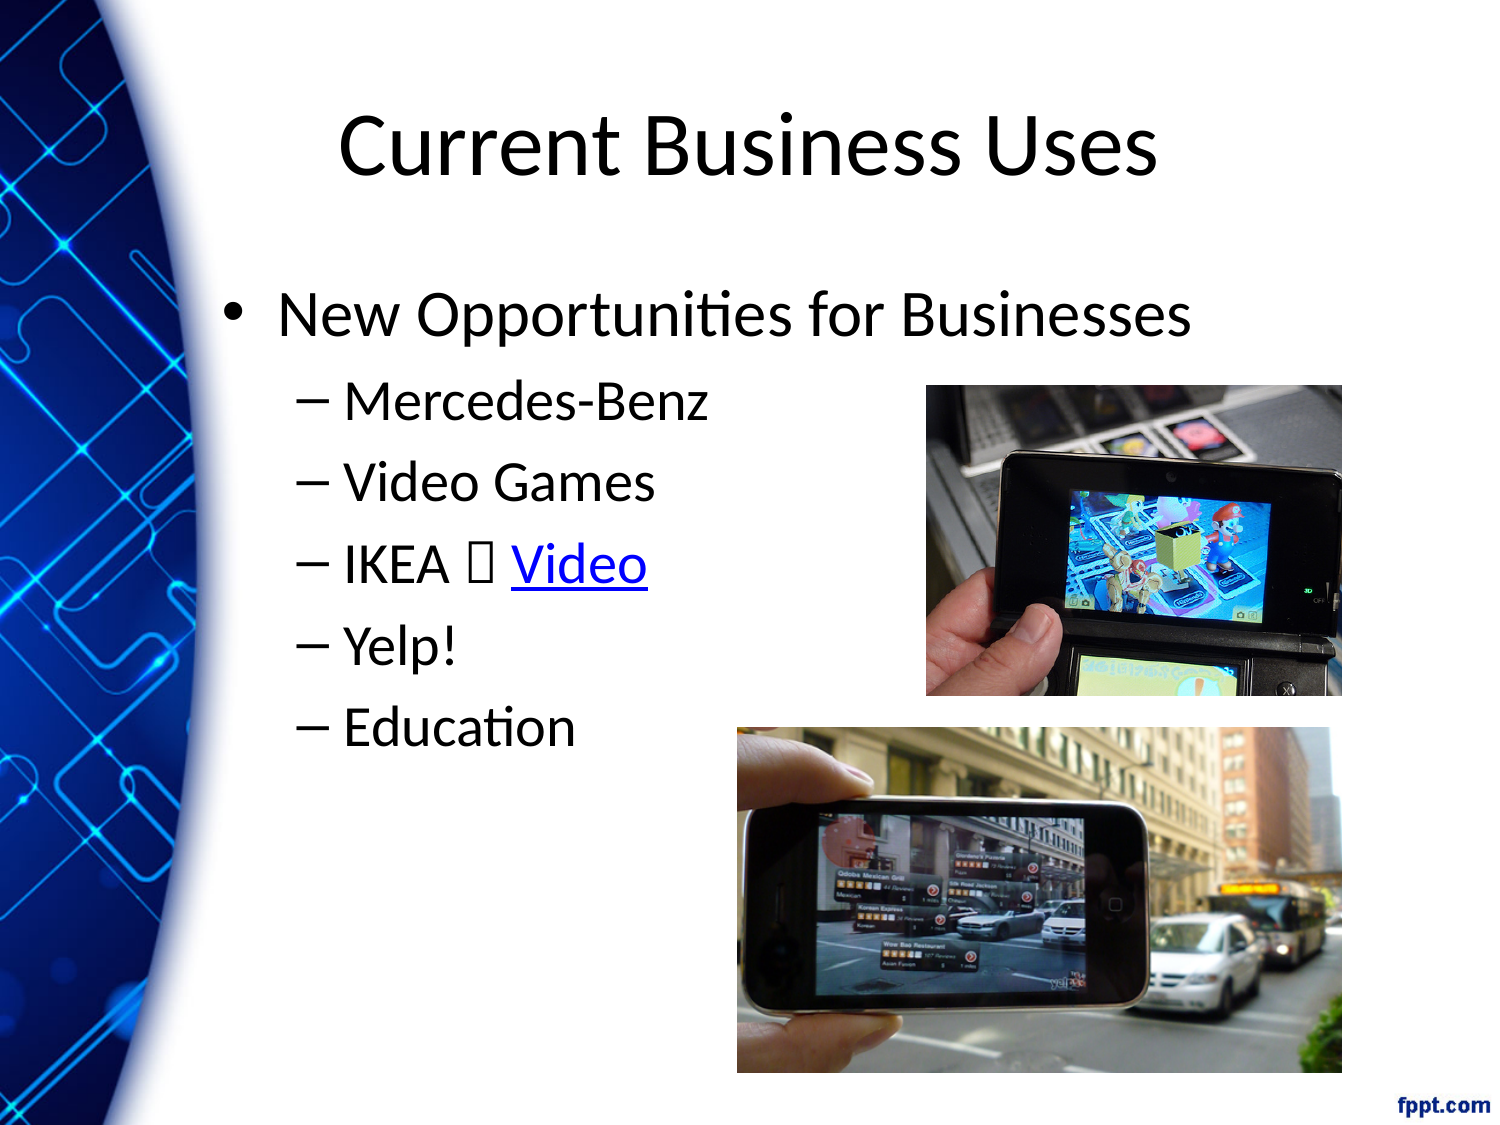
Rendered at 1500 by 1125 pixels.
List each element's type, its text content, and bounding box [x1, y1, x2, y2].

title Current Business Uses [75, 45, 1425, 233]
picture [0, 178, 6, 192]
picture [0, 0, 1500, 1125]
list New Opportunities for Businesses Mercedes-Benz Video Games IKEA  Video Yelp! Education [206, 262, 1425, 1005]
